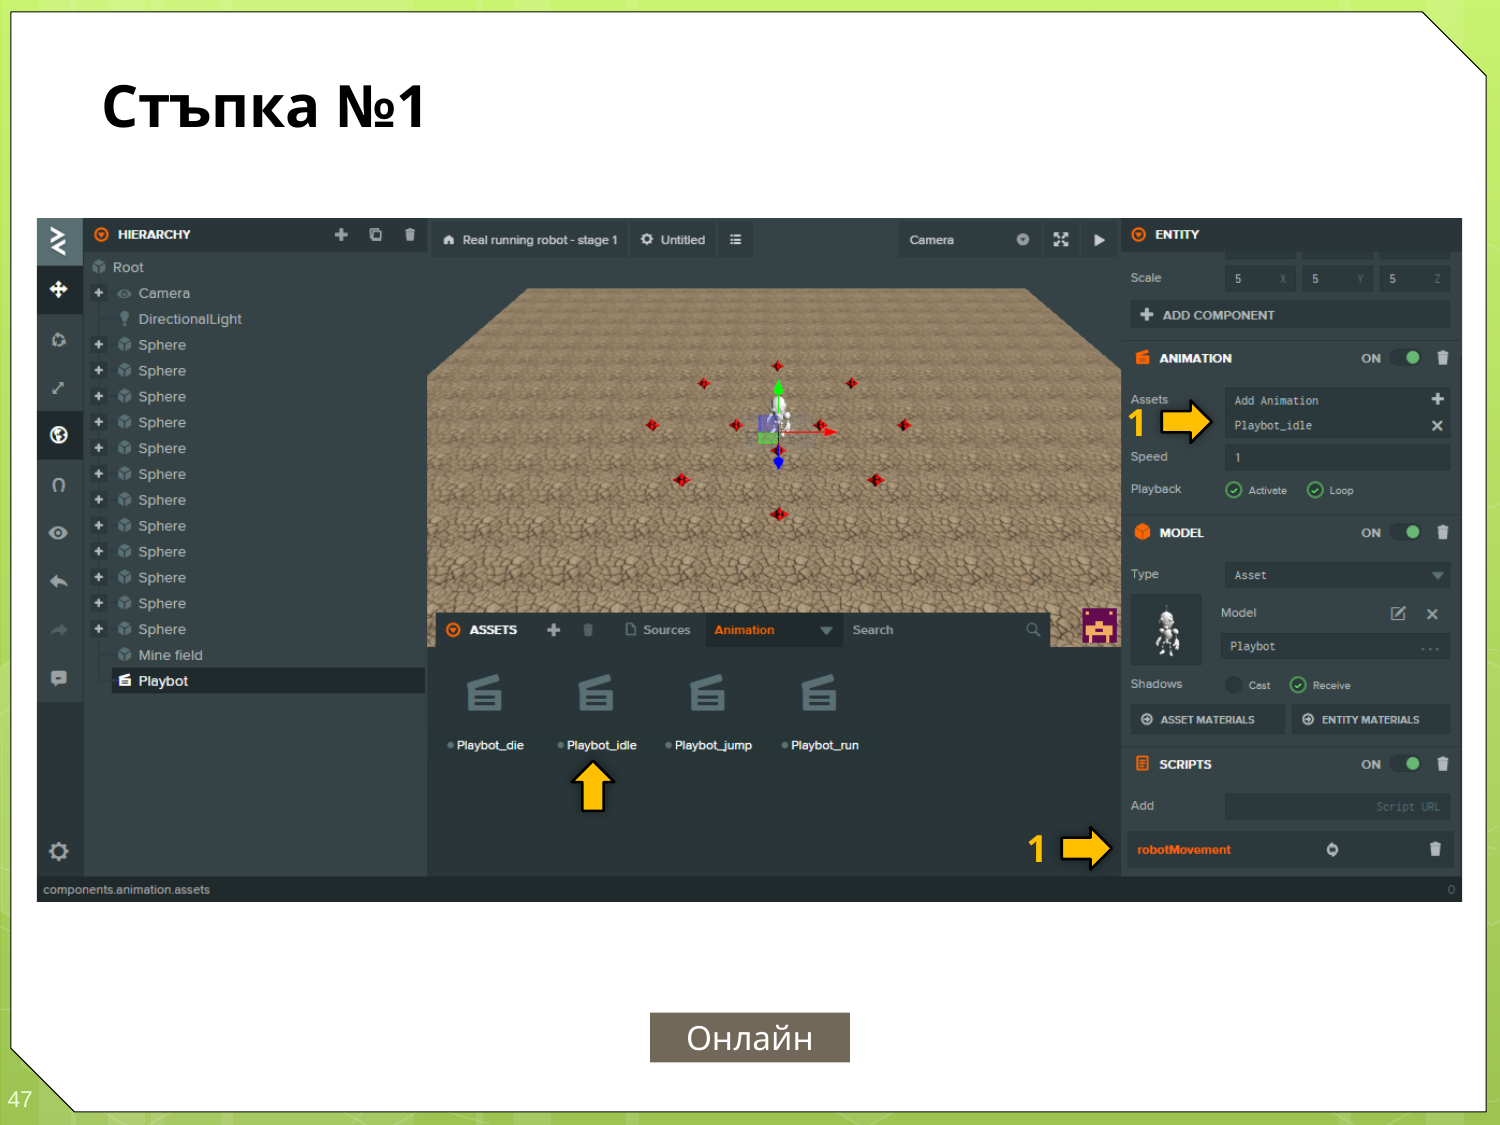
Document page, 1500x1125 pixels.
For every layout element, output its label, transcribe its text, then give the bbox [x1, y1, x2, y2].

text_box Онлайн [649, 1011, 851, 1064]
picture [36, 218, 1463, 902]
list Стъпка №1 [75, 61, 1488, 1113]
